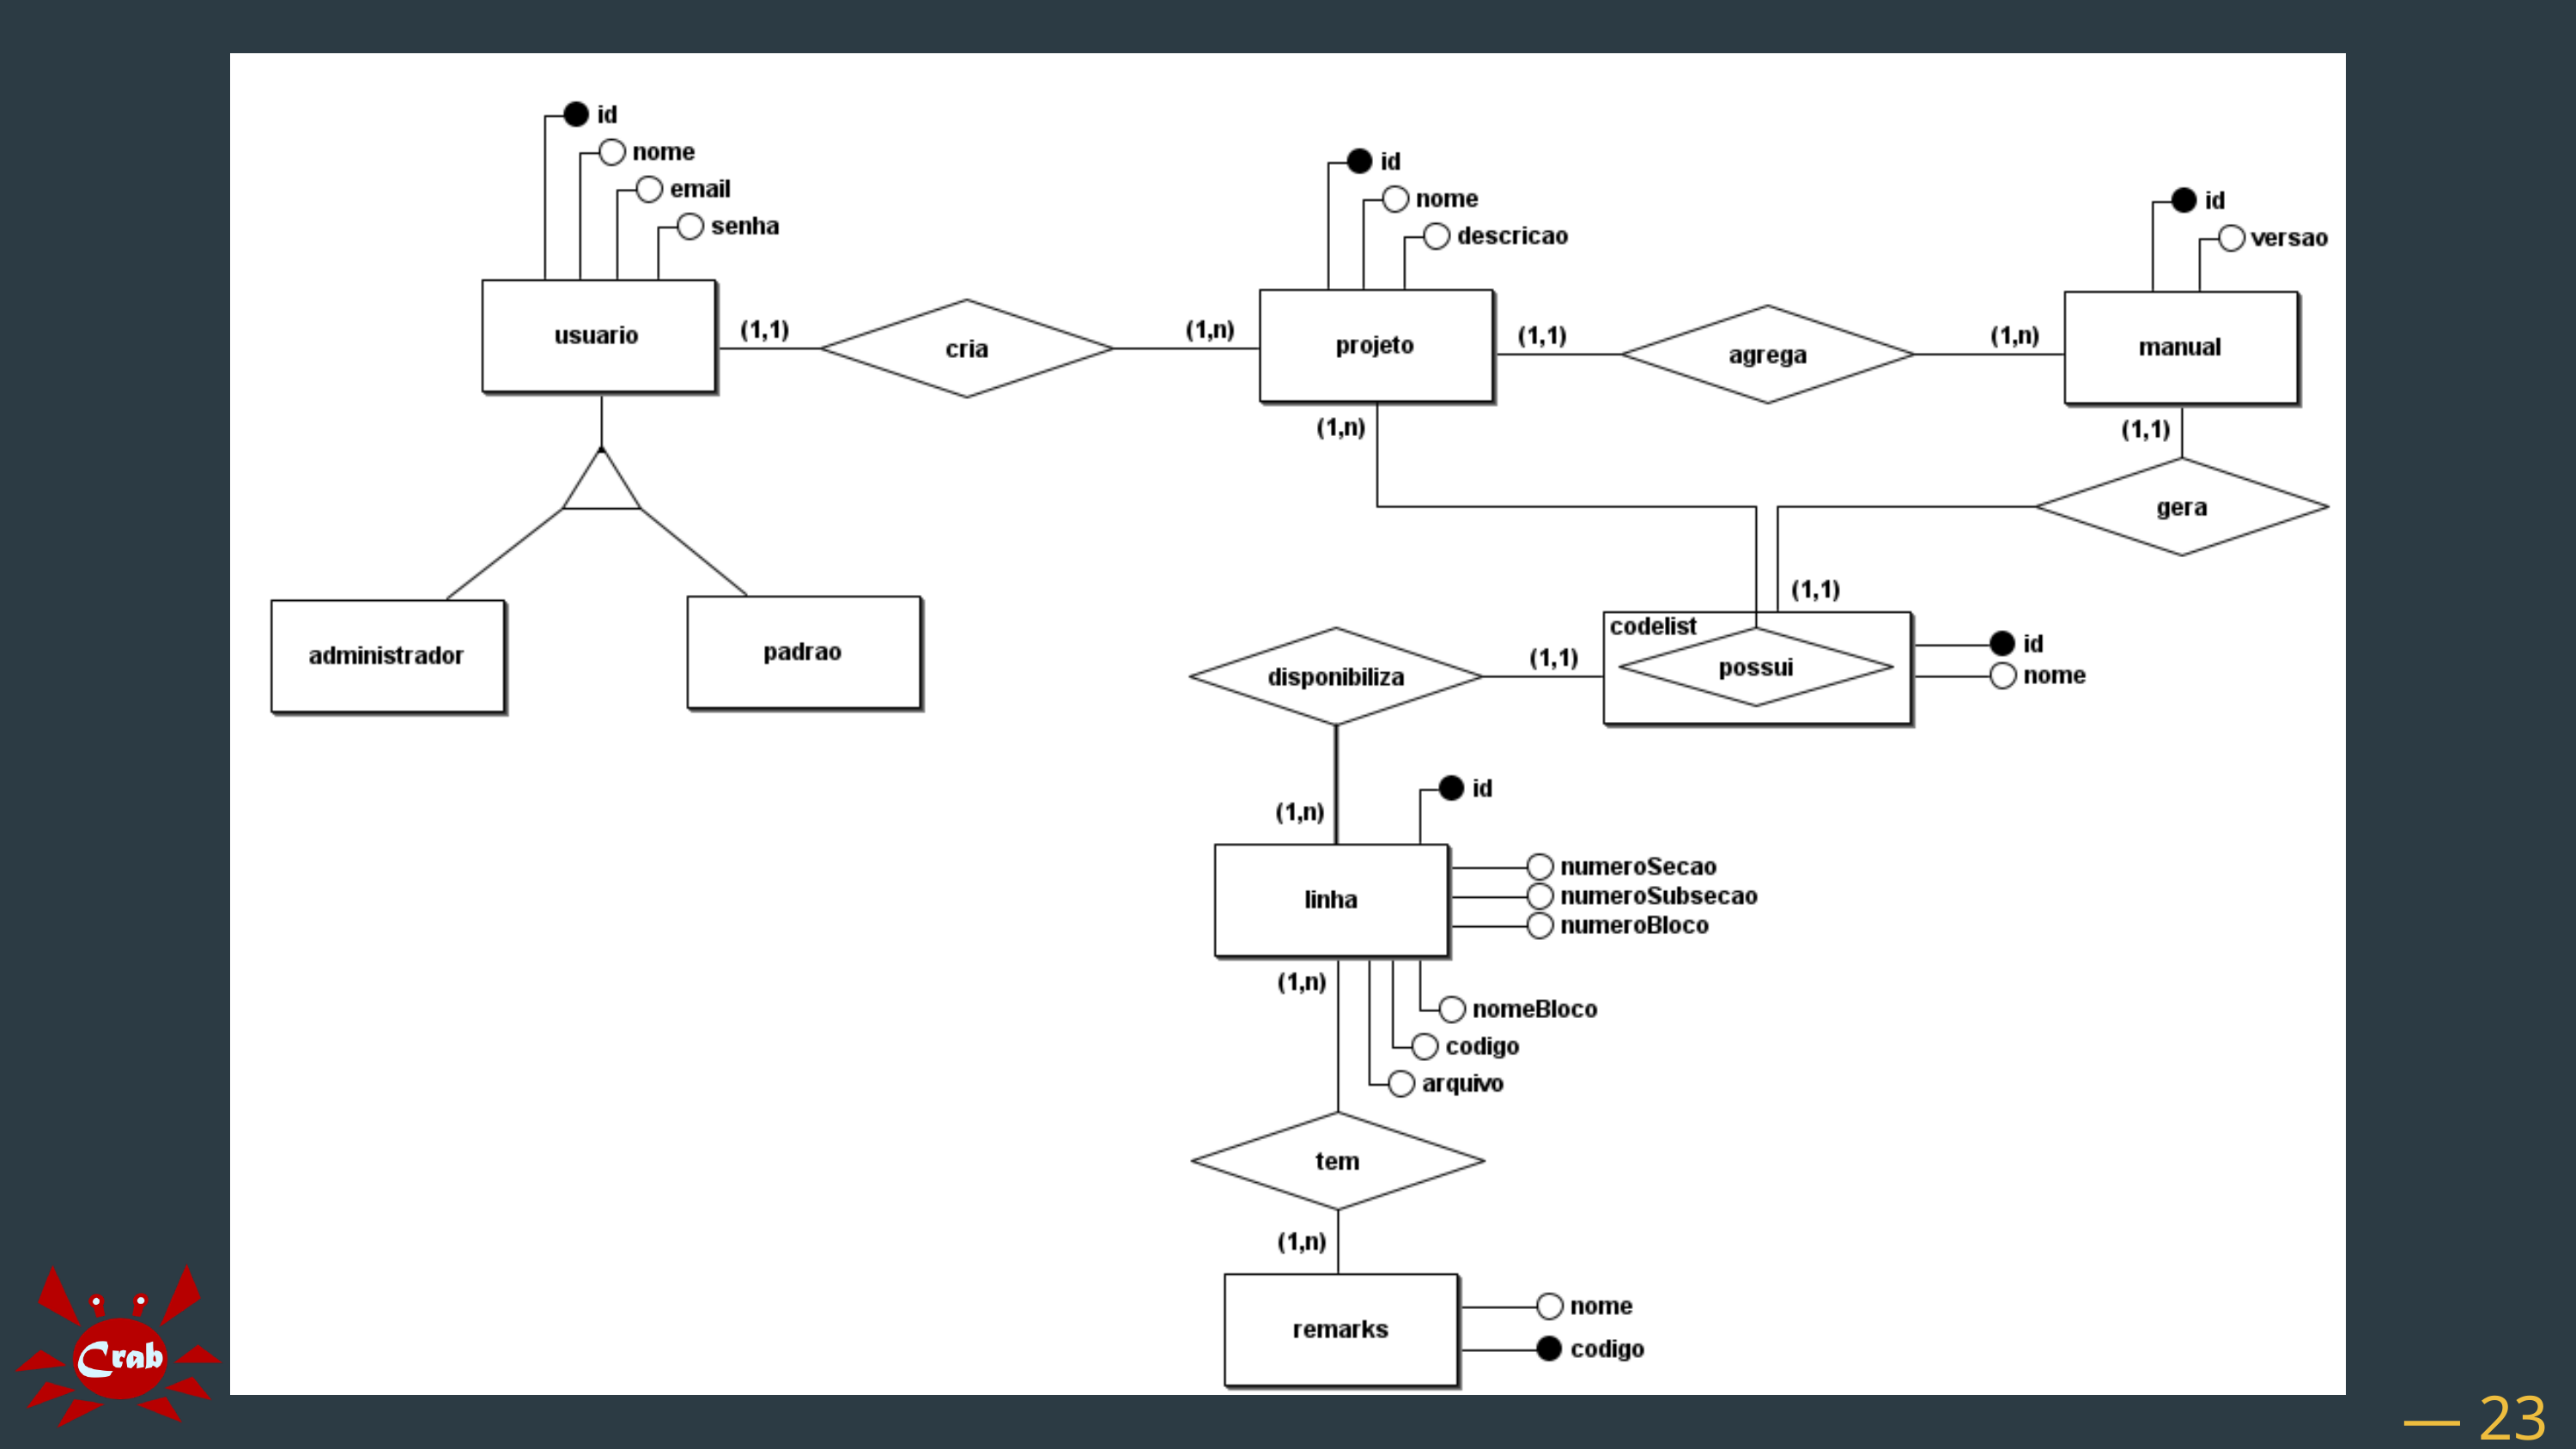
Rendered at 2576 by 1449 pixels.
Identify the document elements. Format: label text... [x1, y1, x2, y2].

text_box — 23 [2374, 1367, 2576, 1449]
picture [0, 53, 2346, 1449]
